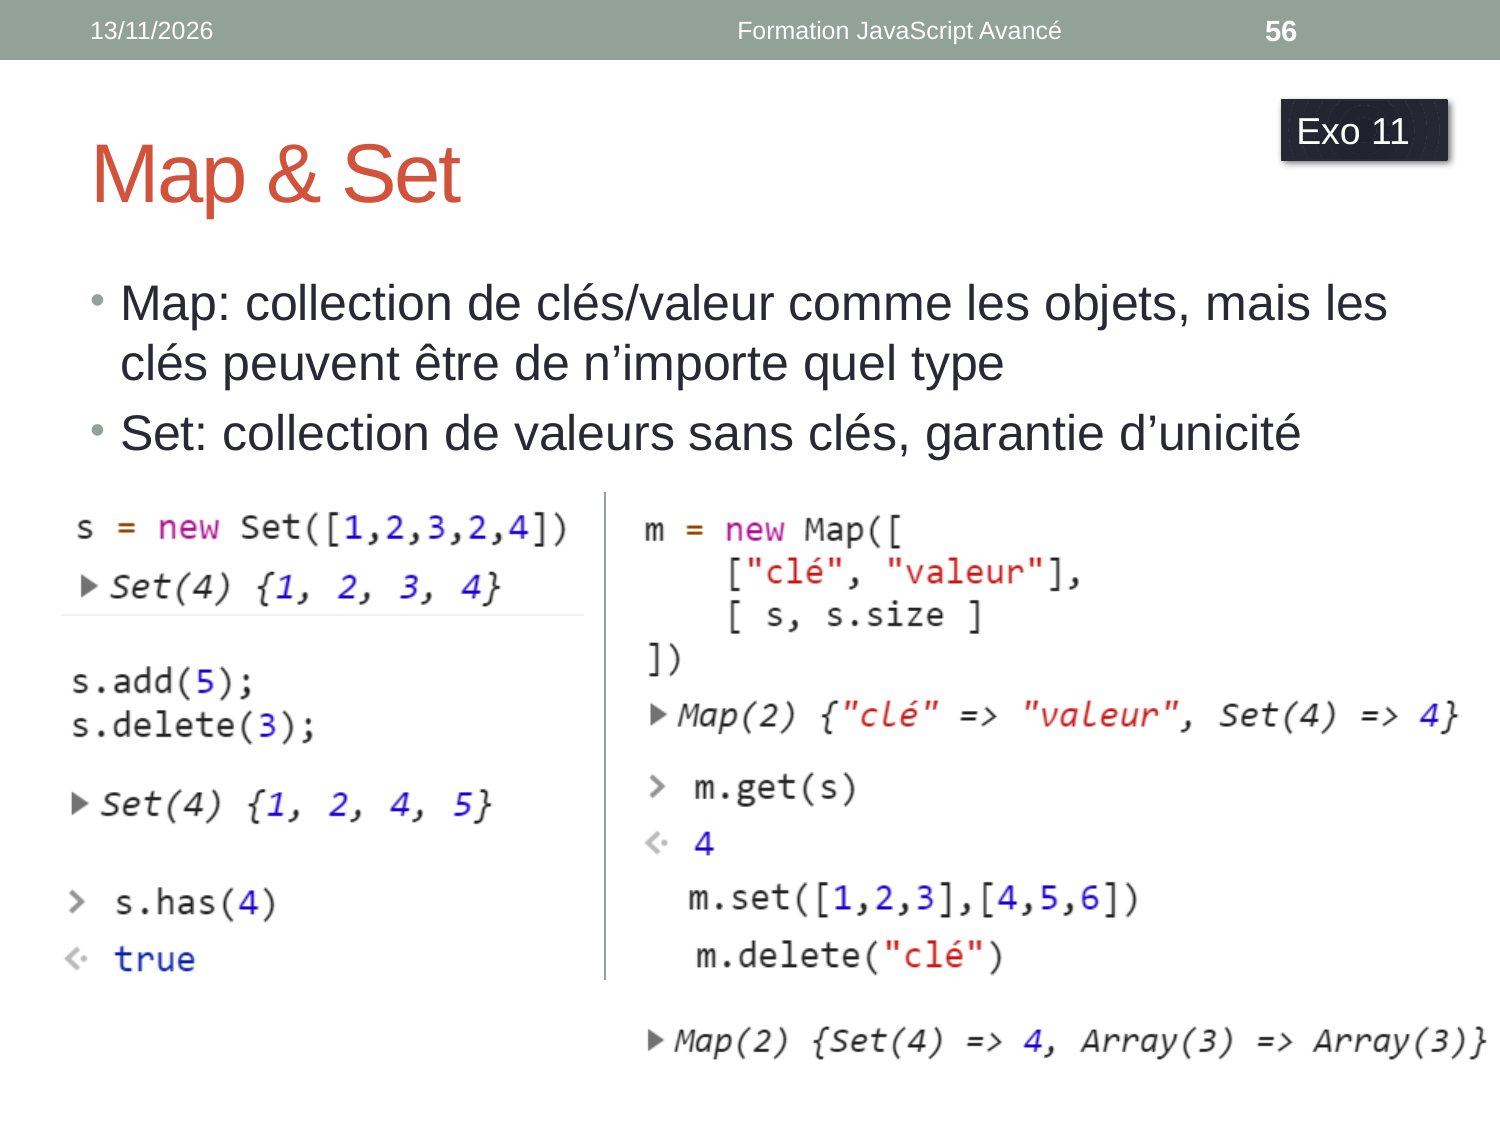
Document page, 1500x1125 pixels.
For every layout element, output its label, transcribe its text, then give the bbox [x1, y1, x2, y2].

picture [638, 1012, 1495, 1067]
picture [638, 762, 878, 866]
footer Formation JavaScript Avancé [562, 3, 1238, 57]
picture [61, 651, 333, 757]
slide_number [75, 3, 550, 57]
list Map: collection de clés/valeur comme les objets, mais les clés peuvent être de n’importe quel type Set: collection de valeurs sans clés, garantie d’unicité [75, 262, 1425, 1063]
title Map & Set [75, 87, 1425, 250]
picture [61, 503, 584, 617]
text_box [606, 495, 612, 982]
picture [675, 868, 1149, 985]
picture [56, 875, 290, 981]
slide_number 56 [1250, 3, 1425, 57]
picture [628, 503, 1480, 742]
picture [61, 769, 508, 833]
text_box Exo 11 [1281, 99, 1448, 161]
